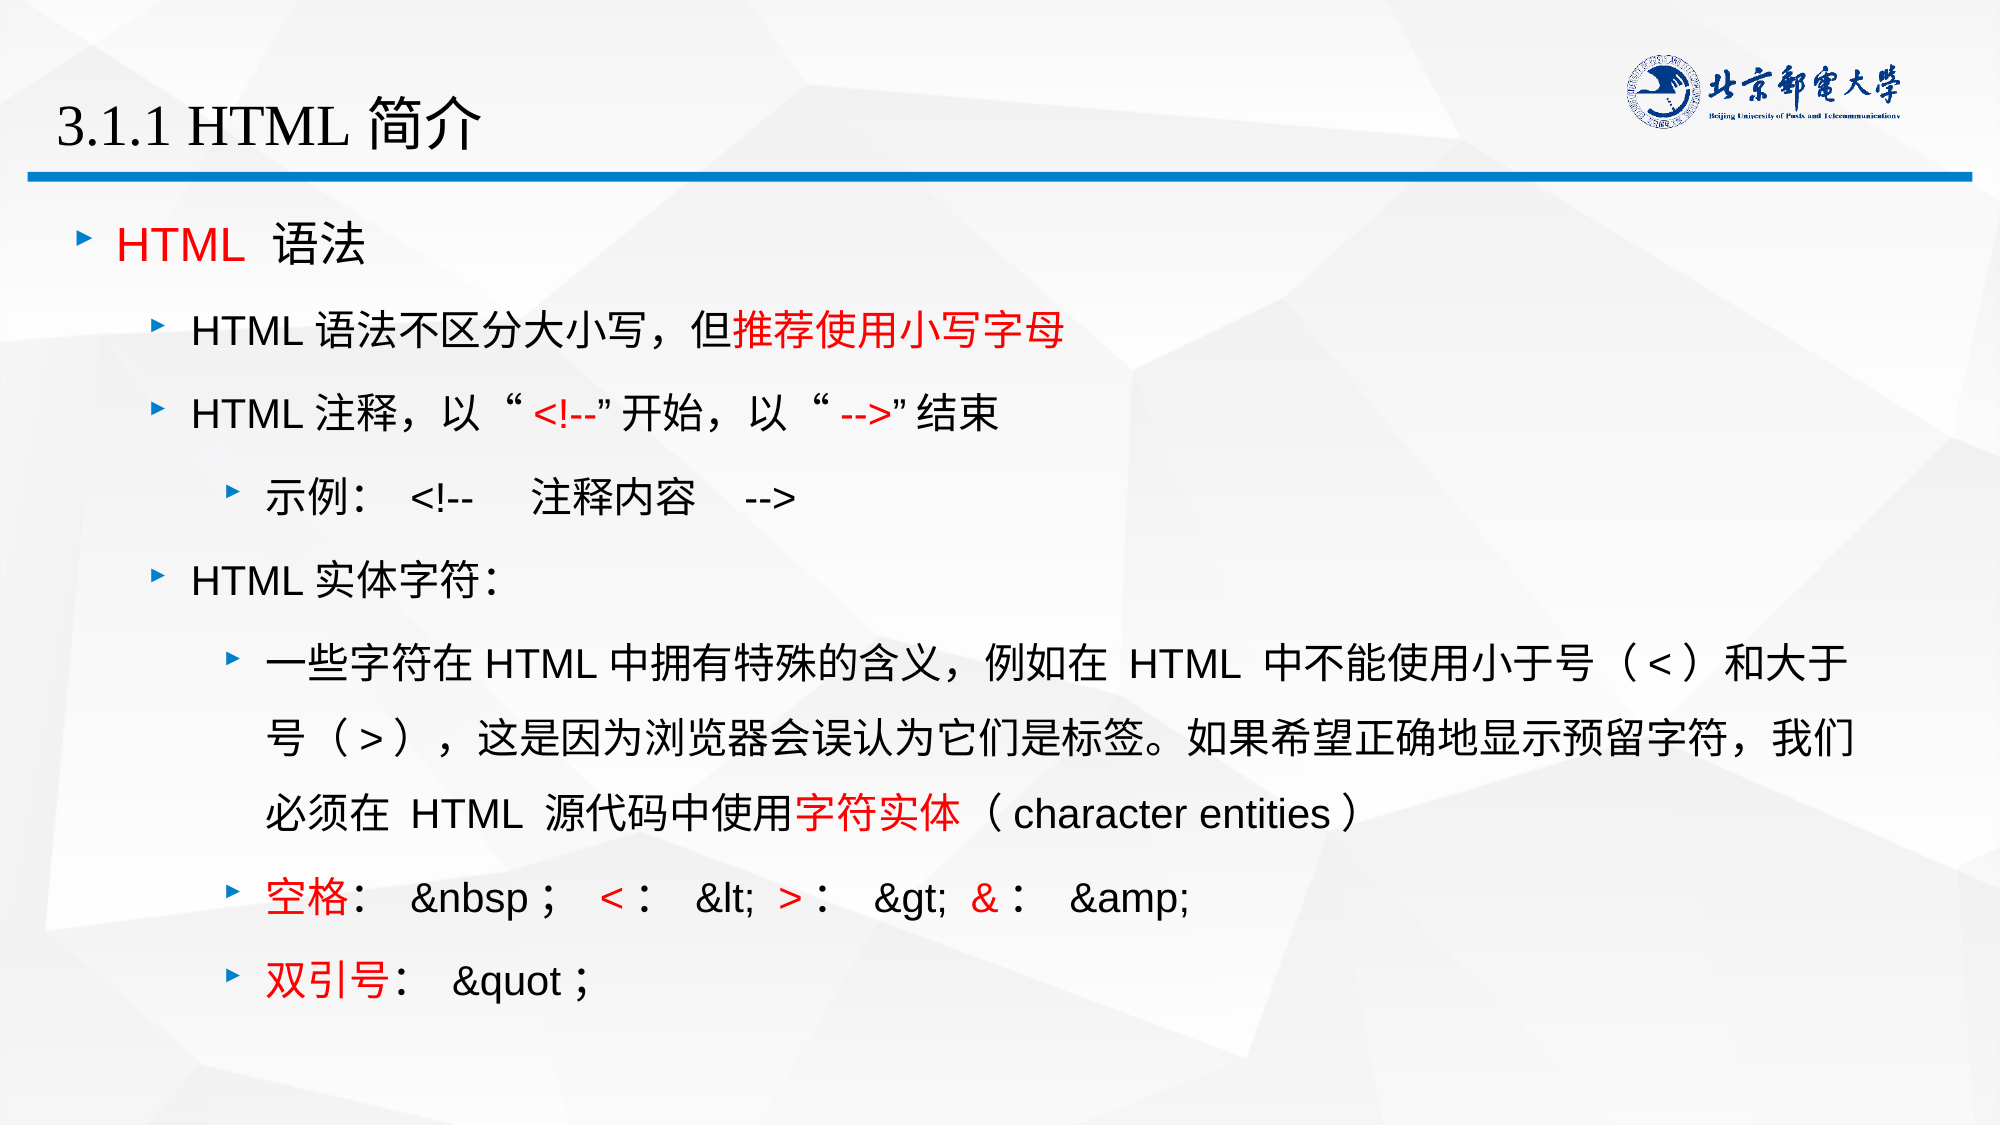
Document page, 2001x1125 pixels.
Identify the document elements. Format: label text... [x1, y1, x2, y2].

text_box HTML 语法 HTML语法不区分大小写，但推荐使用小写字母 HTML注释，以“<!--”开始，以“-->”结束 示例： <!-- 注释内容 --> HTML实体字符： 一些字符在HTML中拥有特殊的含义，例如在 HTML 中不能使用小于号（<）和大于号（>），这是因为浏览器会误认为它们是标签。如果希望正确地显示预留字符，我们必须在 HTML 源代码中使用字符实体（character entities） 空格： &nbsp； <： &lt; >： &gt; &： &amp; 双引号： &quot； [41, 217, 1885, 1095]
picture [0, 0, 2000, 1125]
title 3.1.1 HTML简介 [41, 52, 1188, 201]
